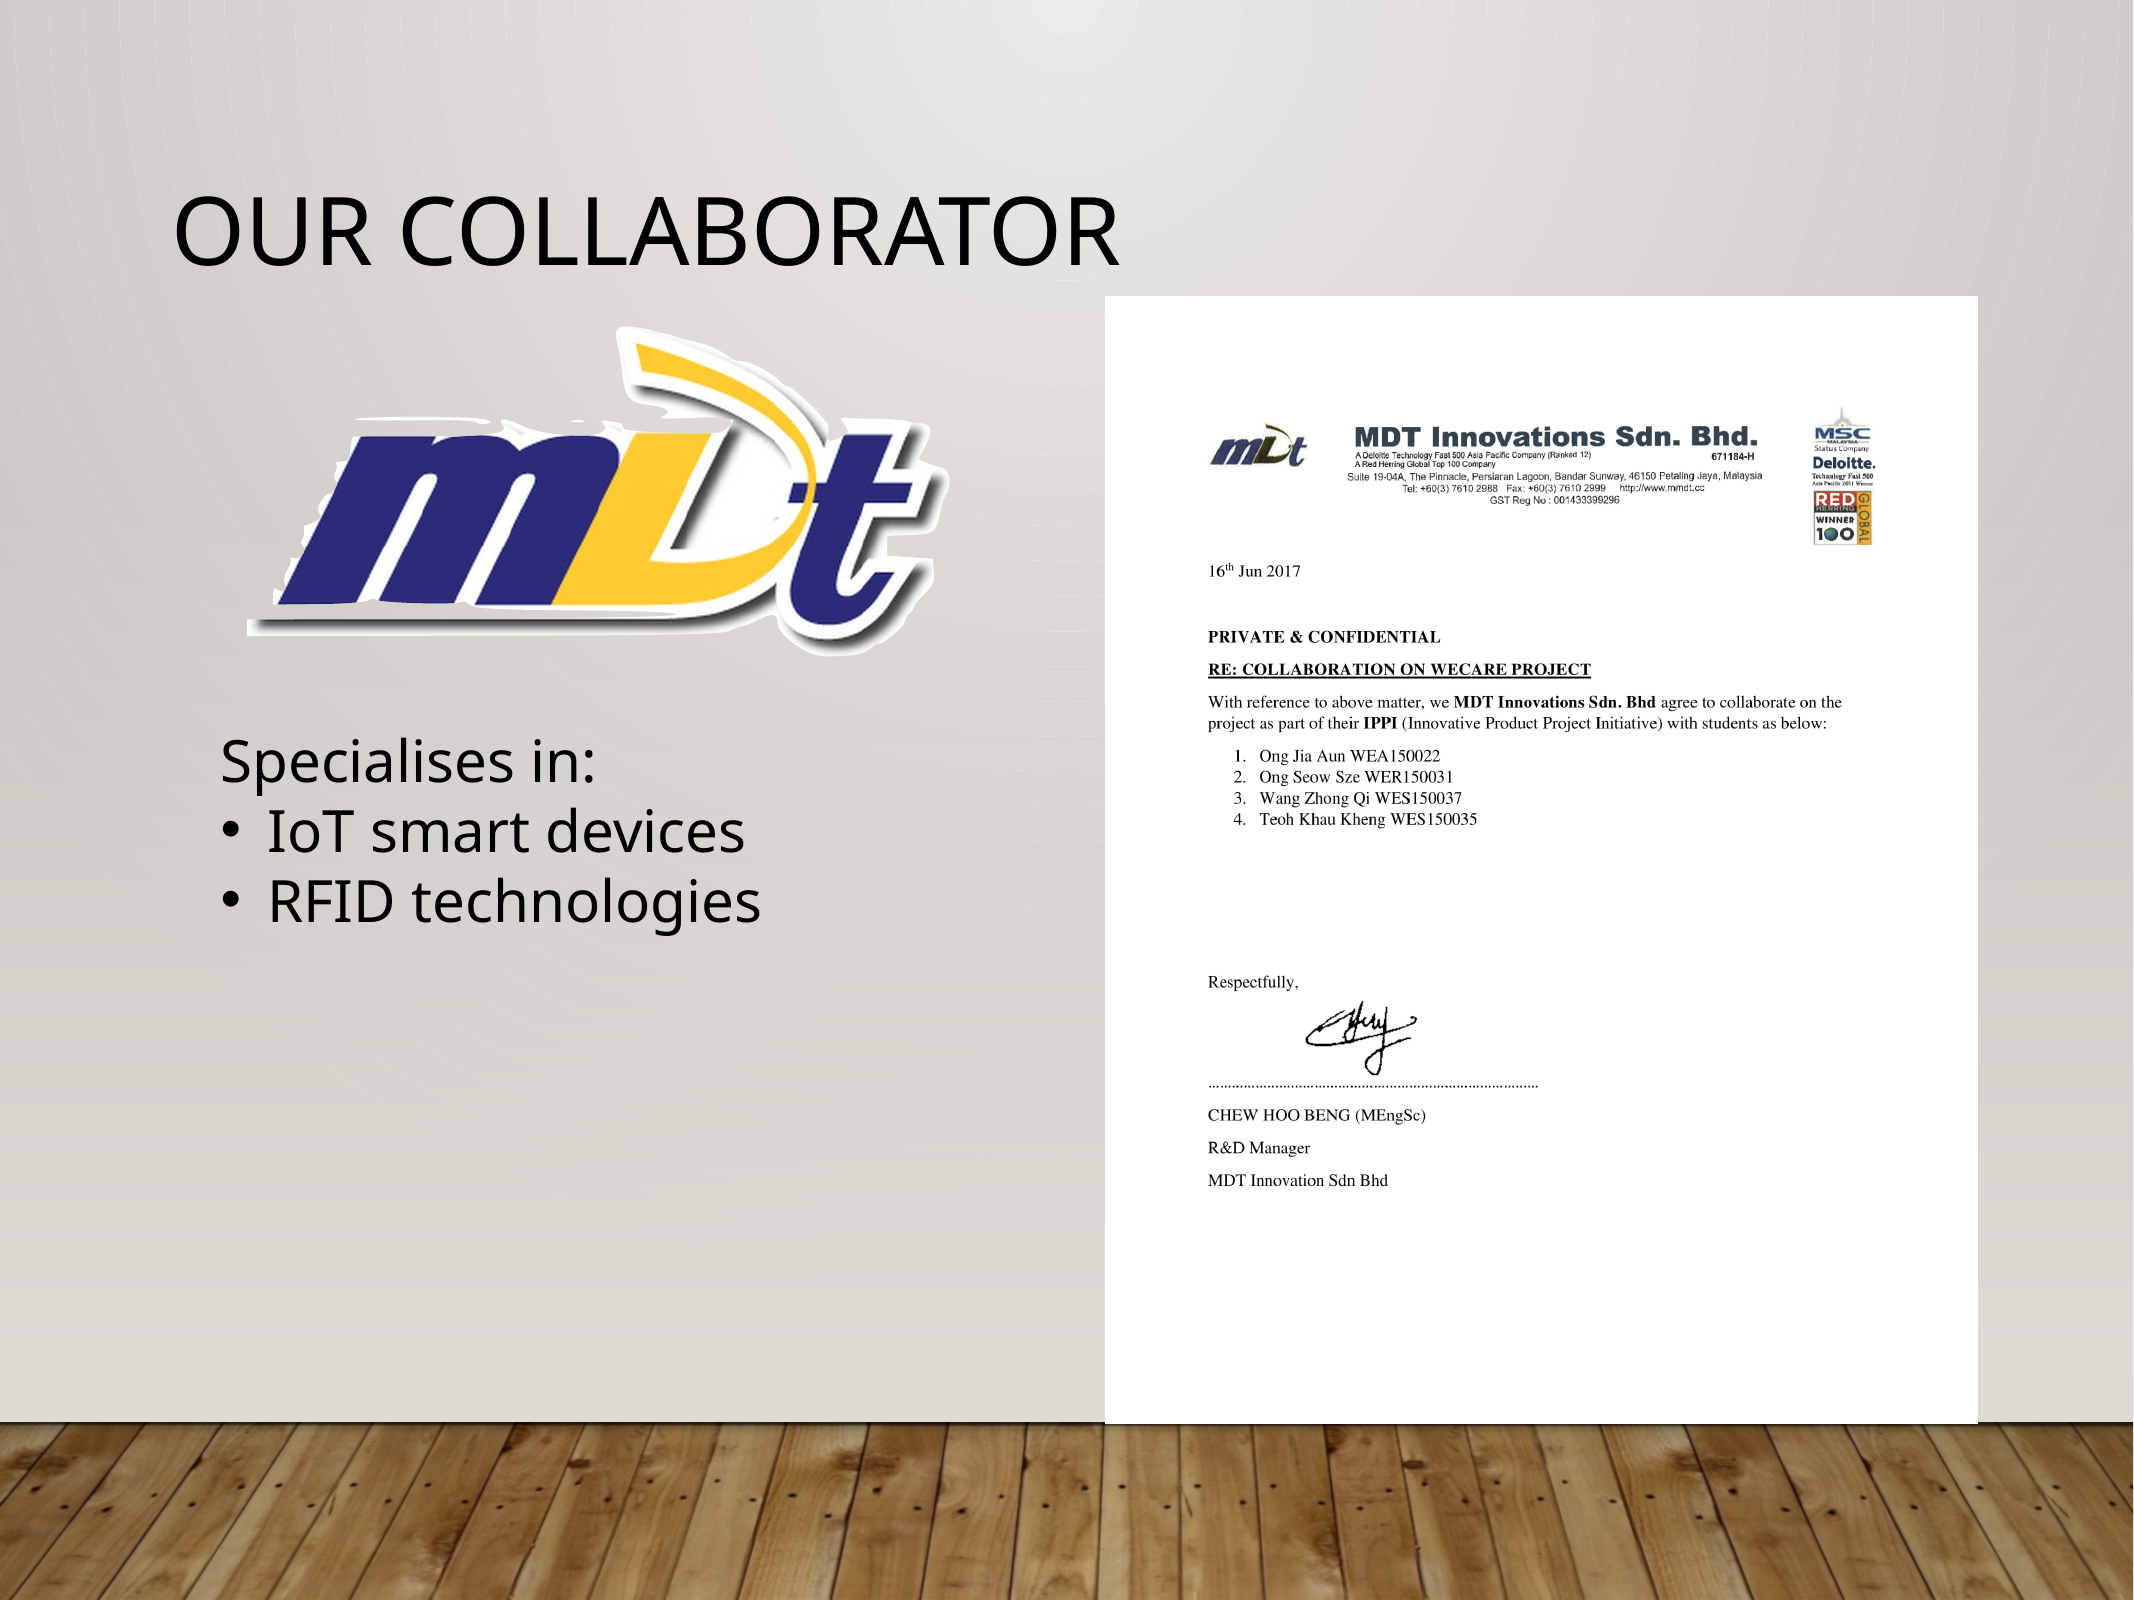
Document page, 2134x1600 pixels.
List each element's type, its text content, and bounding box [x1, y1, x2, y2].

picture [246, 326, 950, 657]
text_box Specialises in: IoT smart devices RFID technologies [205, 716, 778, 941]
picture [0, 296, 2134, 1600]
title Our Collaborator [156, 176, 1978, 531]
